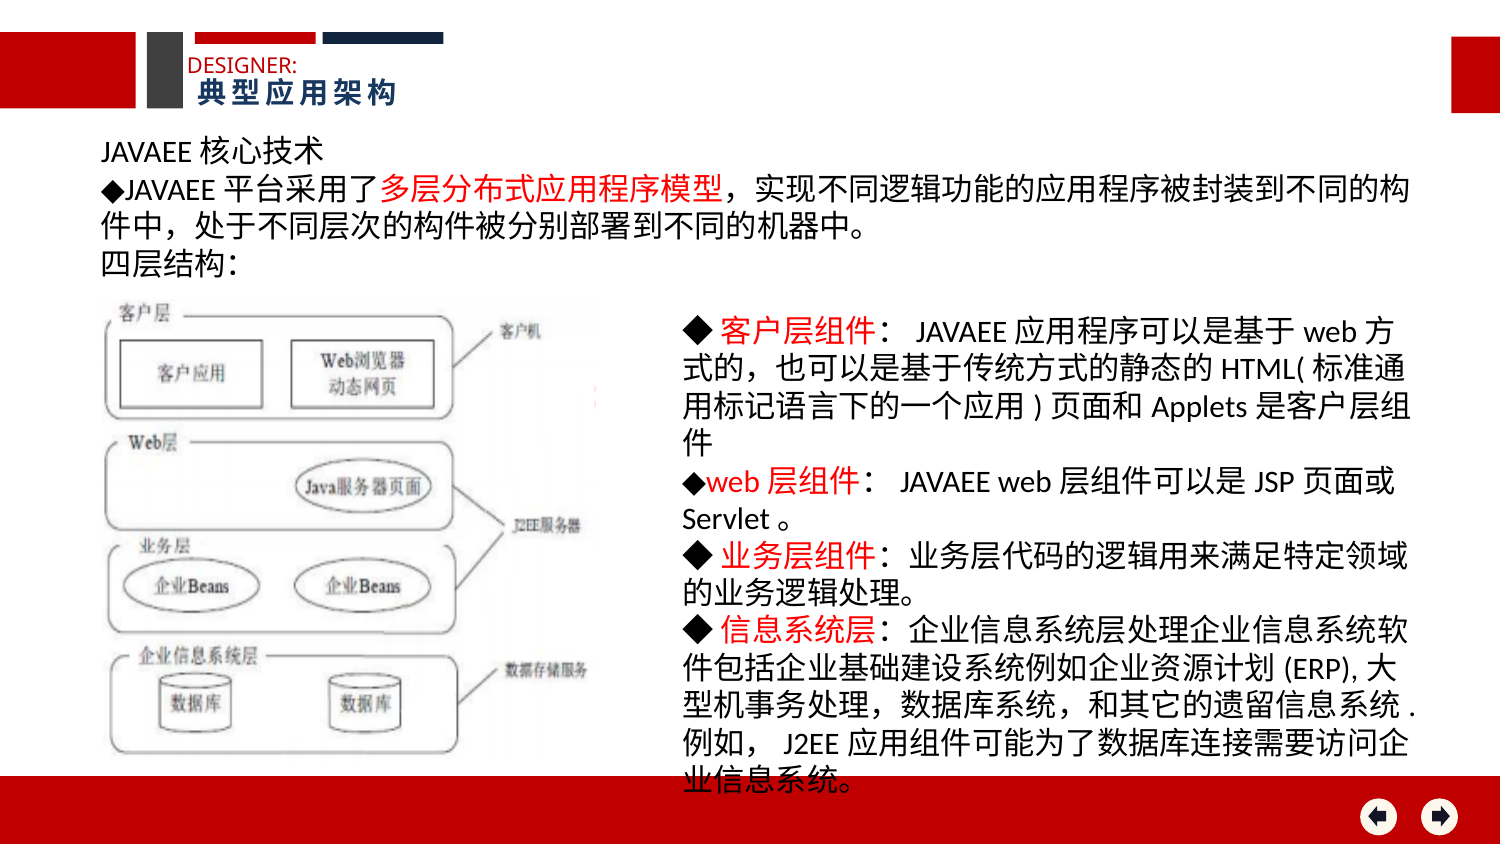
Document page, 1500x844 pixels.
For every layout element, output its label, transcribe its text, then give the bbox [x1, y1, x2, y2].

picture [88, 296, 596, 766]
text_box 典型应用架构 [182, 67, 933, 118]
text_box JAVAEE核心技术 ◆JAVAEE平台采用了多层分布式应用程序模型，实现不同逻辑功能的应用程序被封装到不同的构件中，处于不同层次的构件被分别部署到不同的机器中。 四层结构： [86, 123, 1444, 289]
text_box ◆客户层组件：JAVAEE应用程序可以是基于web方式的，也可以是基于传统方式的静态的HTML(标准通用标记语言下的一个应用)页面和Applets是客户层组件 ◆web层组件：JAVAEE web层组件可以是JSP页面或Servlet。 ◆业务层组件：业务层代码的逻辑用来满足特定领域的业务逻辑处理。 ◆信息系统层：企业信息系统层处理企业信息系统软件包括企业基础建设系统例如企业资源计划(ERP),大型机事务处理，数据库系统，和其它的遗留信息系统.例如，J2EE应用组件可能为了数据库连接需要访问企业信息系统。 [667, 303, 1433, 806]
text_box DESIGNER: [172, 43, 313, 85]
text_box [194, 31, 444, 45]
